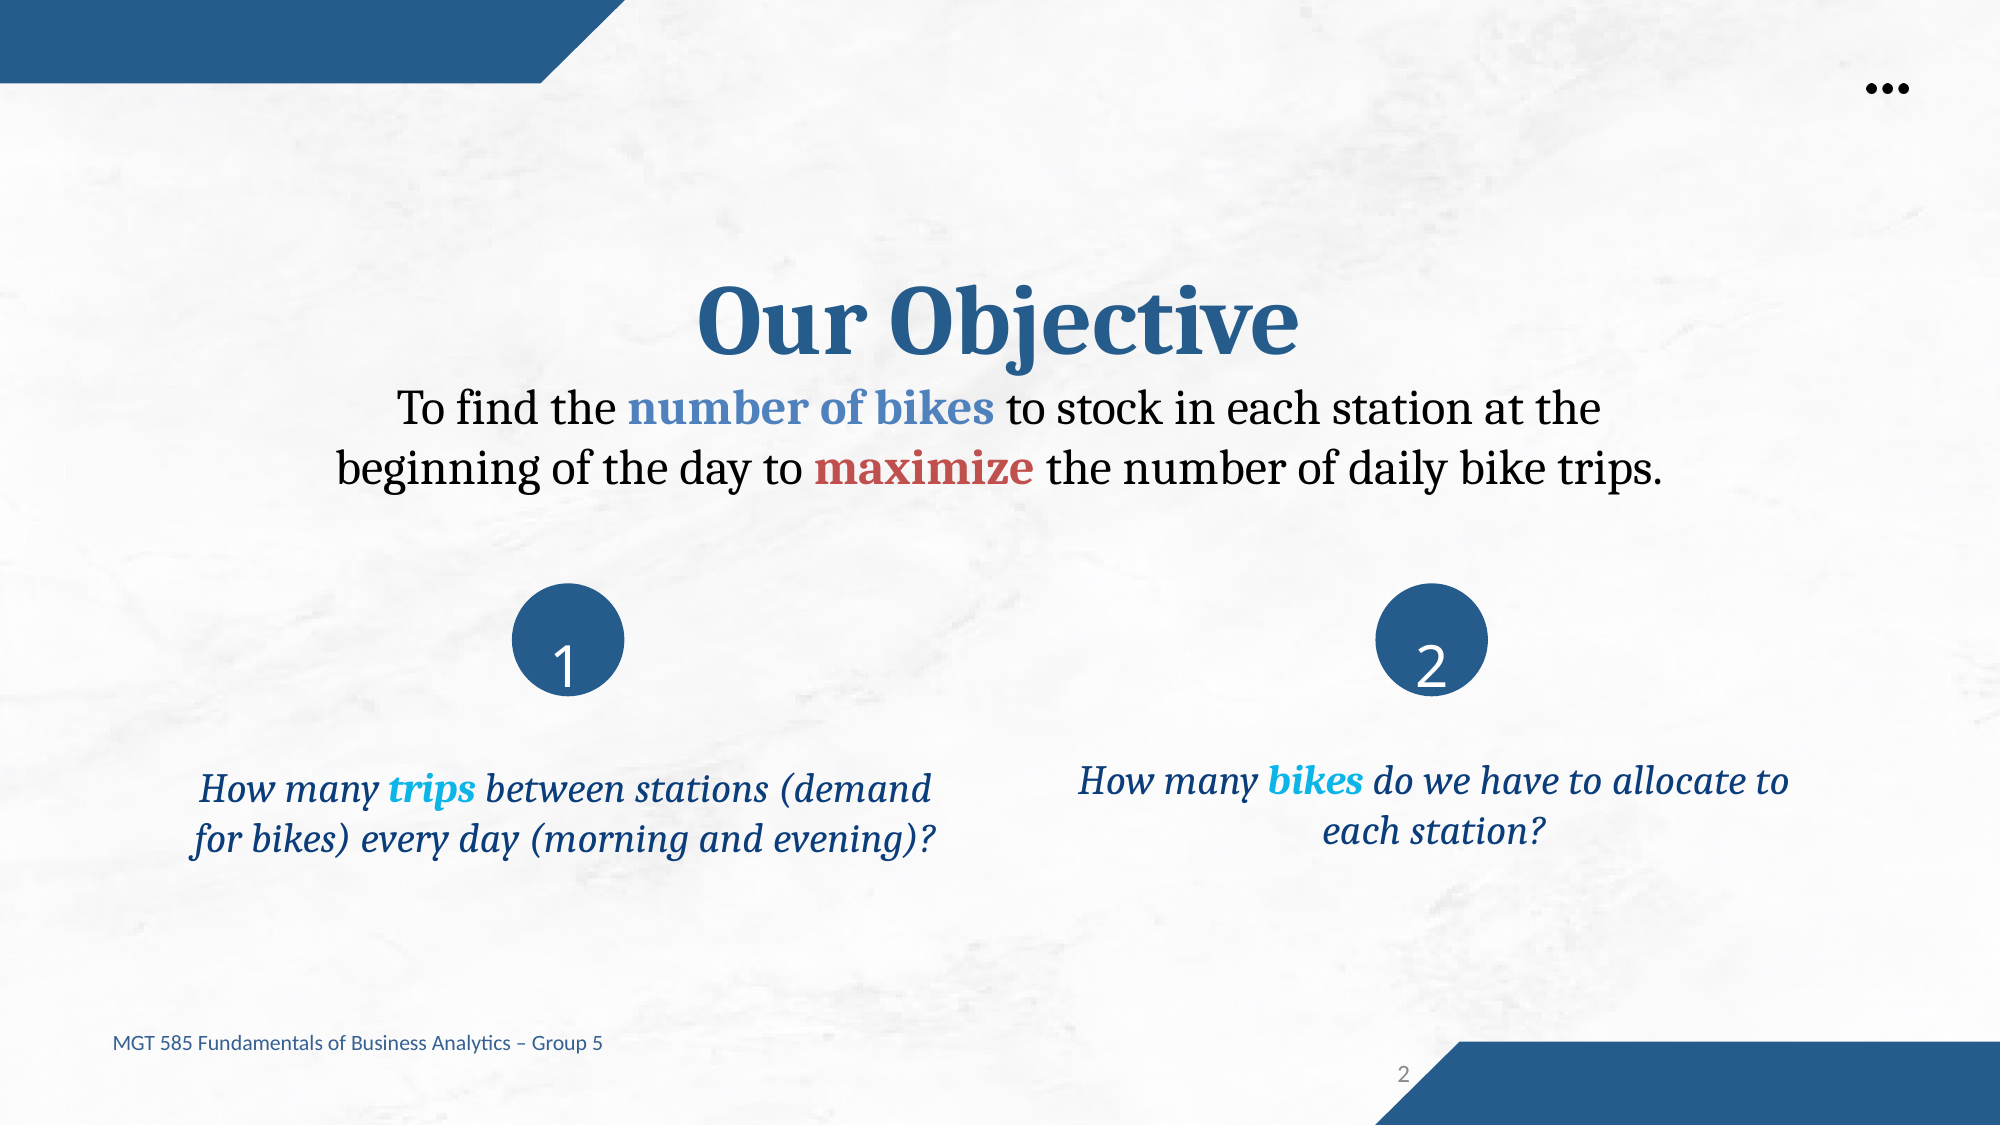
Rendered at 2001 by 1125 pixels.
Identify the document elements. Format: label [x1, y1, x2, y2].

picture [0, 0, 2000, 1125]
text_box [0, 0, 626, 254]
text_box [1374, 871, 2000, 1125]
